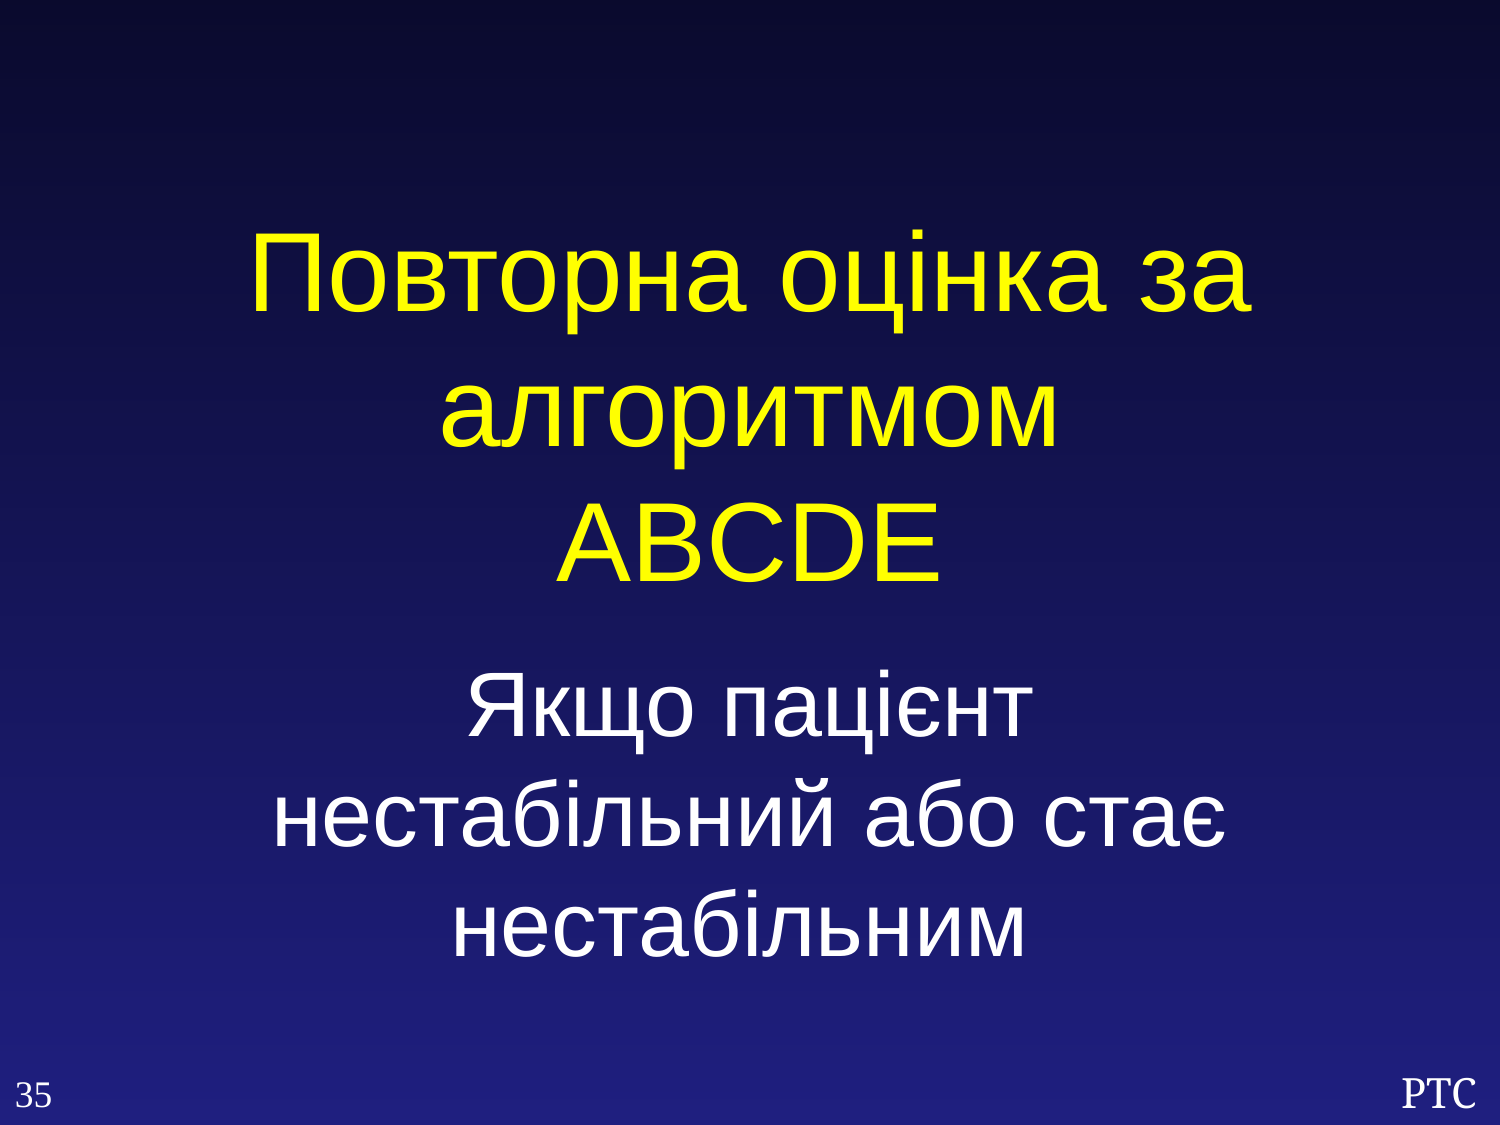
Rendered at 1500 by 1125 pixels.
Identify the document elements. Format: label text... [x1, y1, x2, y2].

text_box Якщо пацієнт нестабільний або стає нестабільним [224, 637, 1275, 925]
text_box Повторна оцінка за алгоритмом ABCDE [112, 375, 1388, 563]
text_box 35 [0, 1061, 68, 1123]
